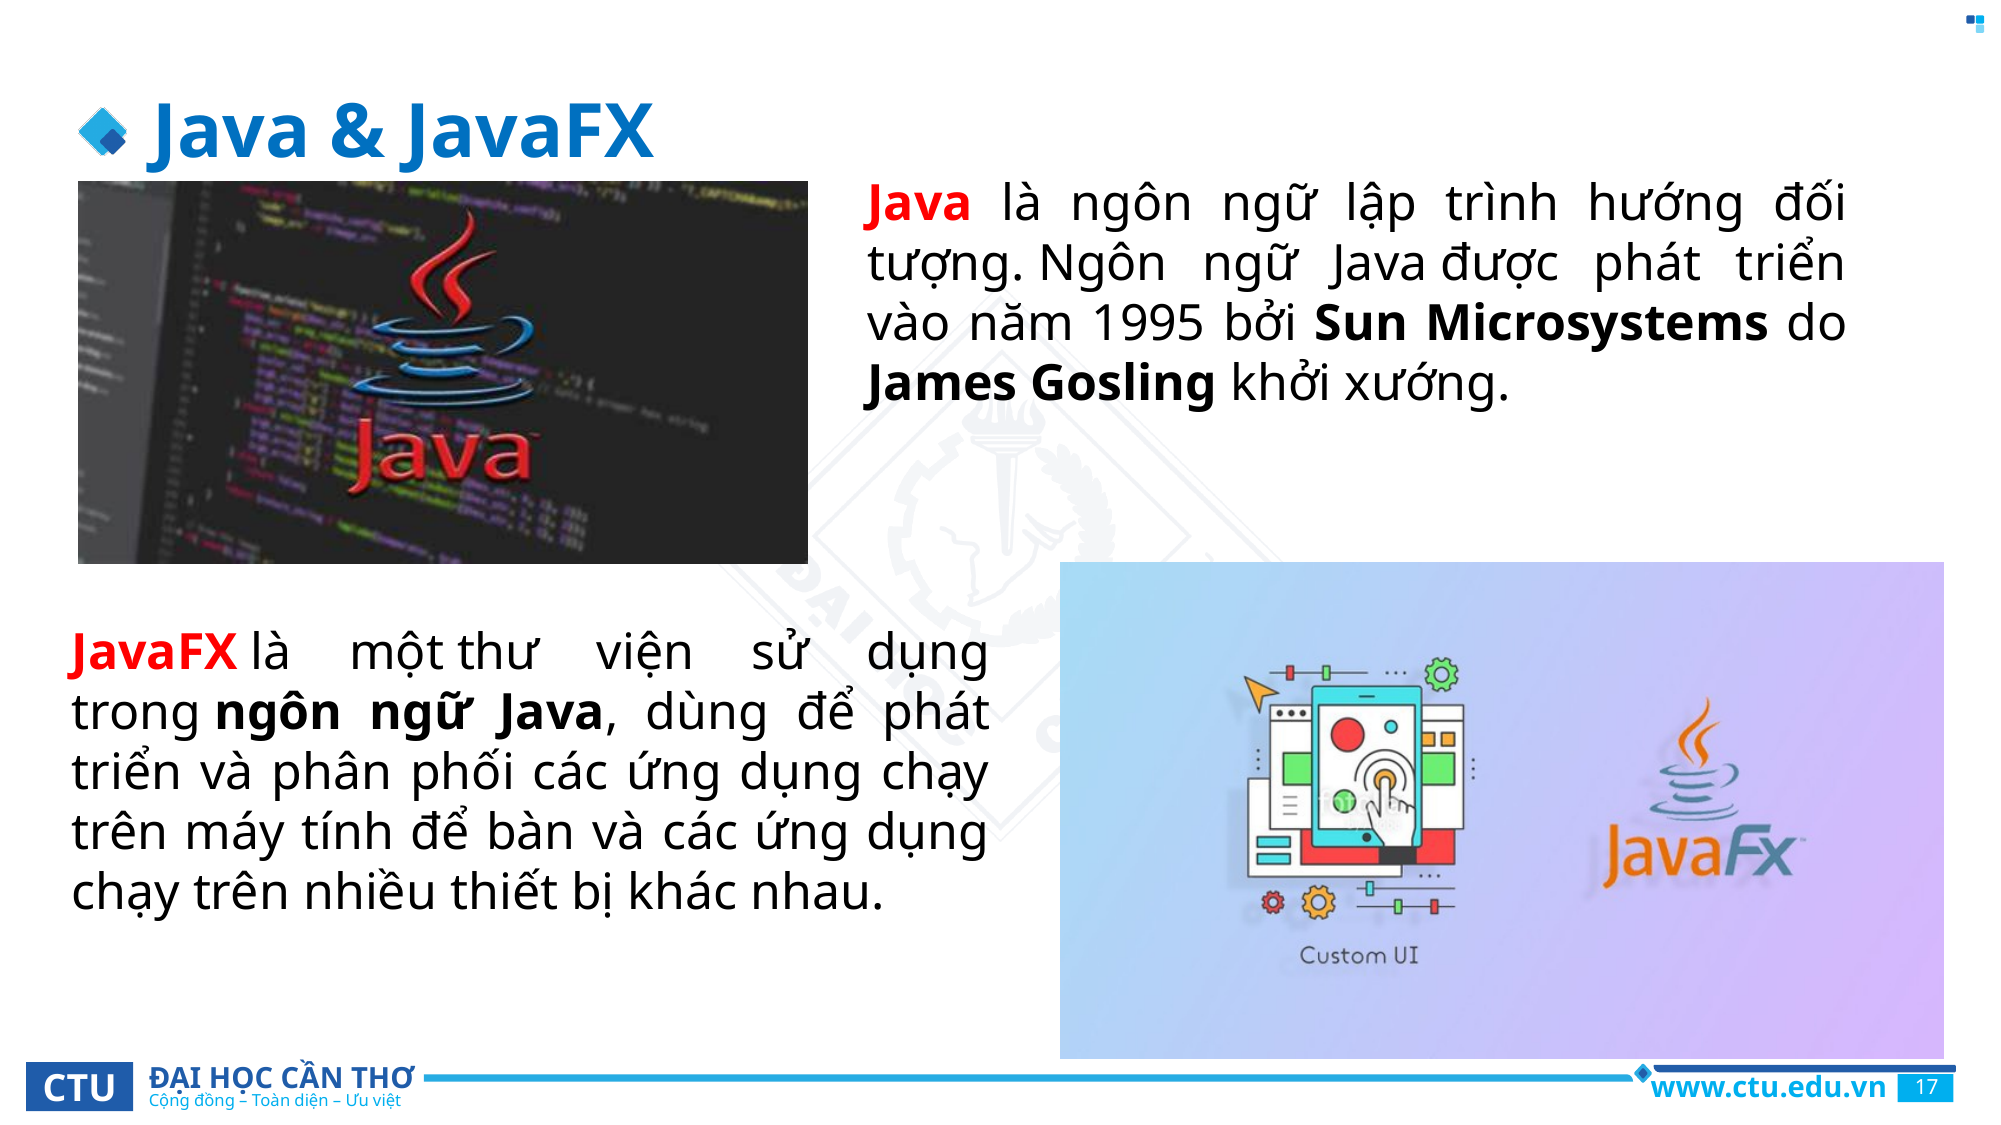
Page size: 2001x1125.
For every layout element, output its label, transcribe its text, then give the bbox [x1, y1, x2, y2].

picture [78, 107, 127, 156]
picture [1060, 562, 1944, 1060]
text_box JavaFX là một thư viện sử dụng trong ngôn ngữ Java, dùng để phát triển và phân phối các ứng dụng chạy trên máy tính để bàn và các ứng dụng chạy trên nhiều thiết bị khác nhau. [56, 612, 1005, 928]
text_box Java là ngôn ngữ lập trình hướng đối tượng. Ngôn ngữ Java được phát triển vào năm 1995 bởi Sun Microsystems do James Gosling khởi xướng. [852, 163, 1863, 418]
picture [78, 181, 808, 564]
title Java & JavaFX [137, 24, 1863, 243]
